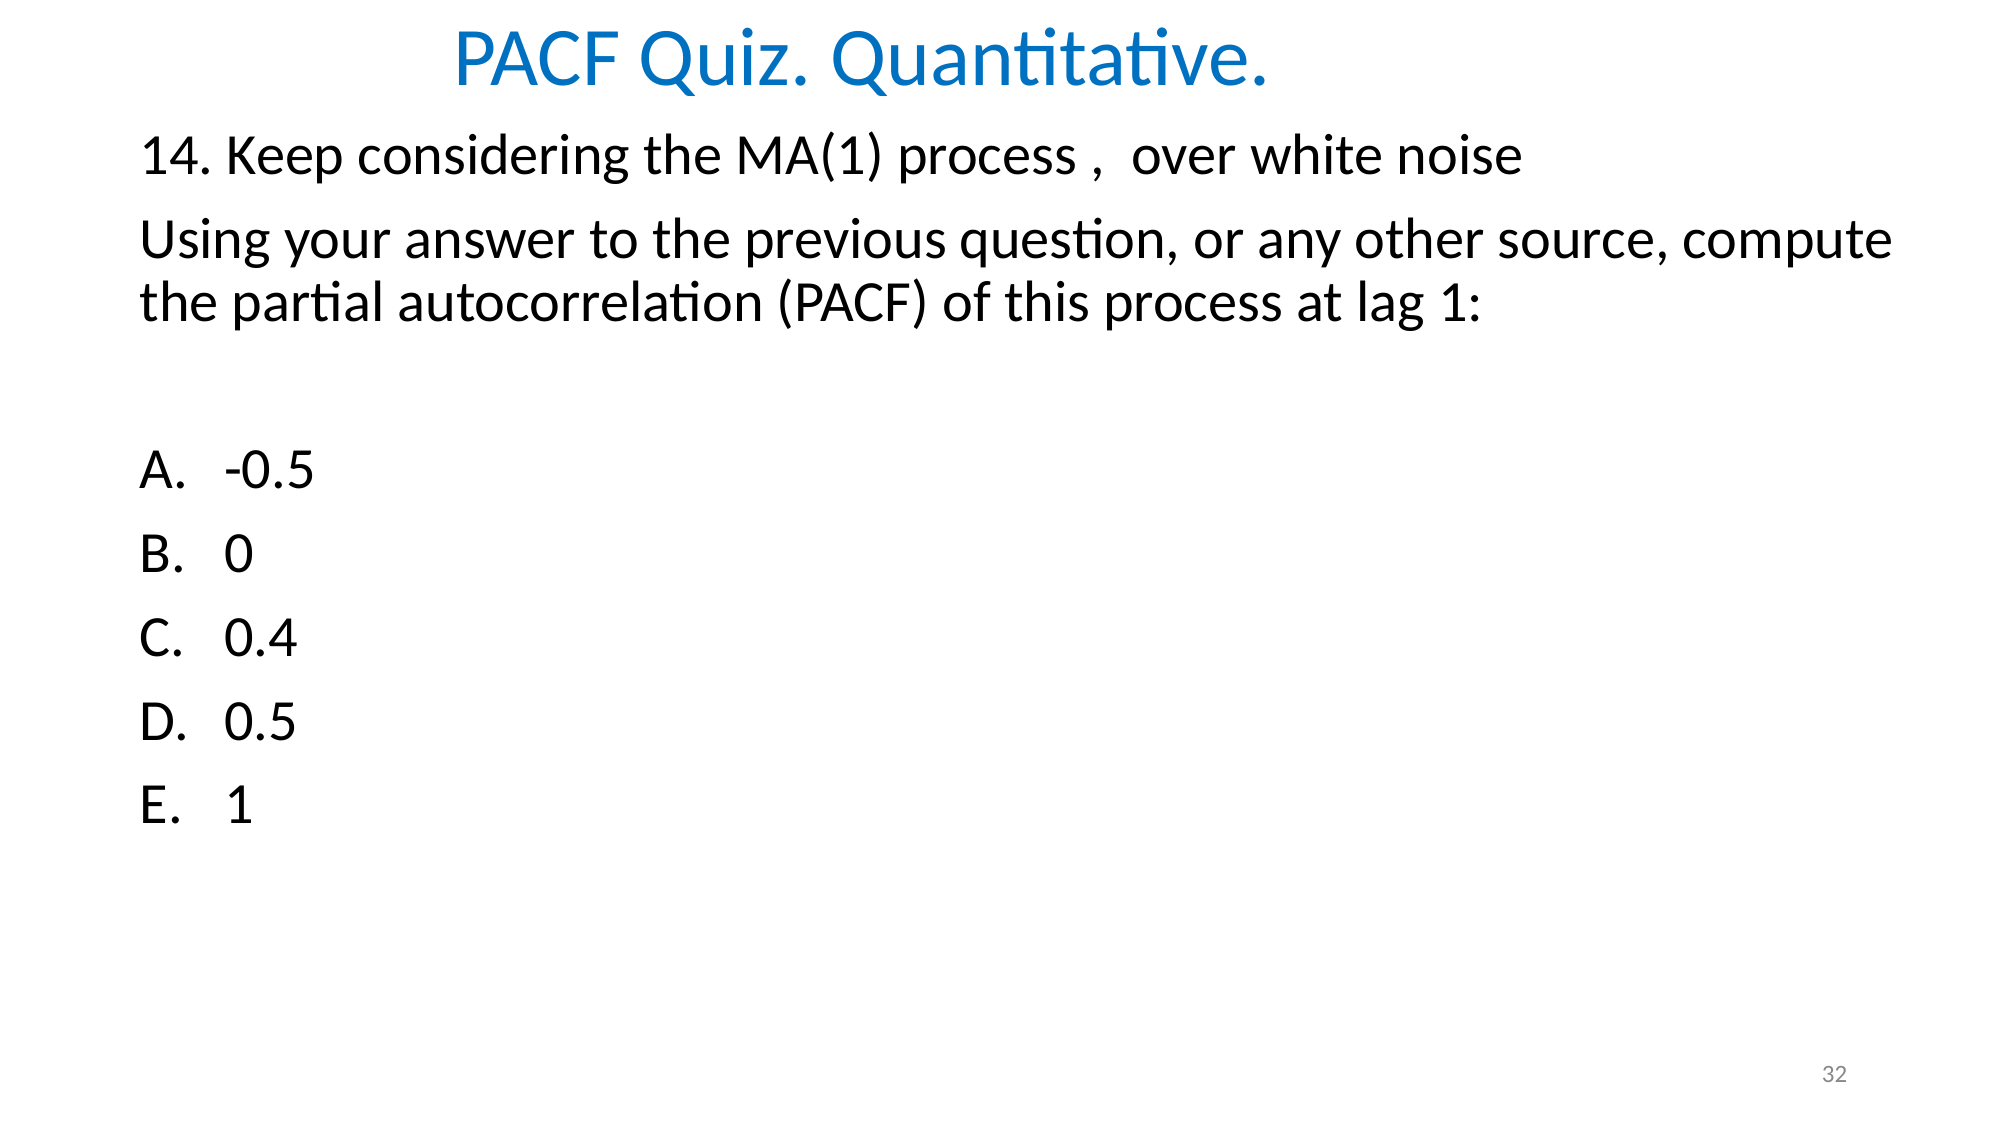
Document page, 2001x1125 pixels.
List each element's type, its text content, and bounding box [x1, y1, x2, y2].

title PACF Quiz. Quantitative. [0, 0, 1725, 218]
slide_number 32 [1412, 1042, 1863, 1103]
